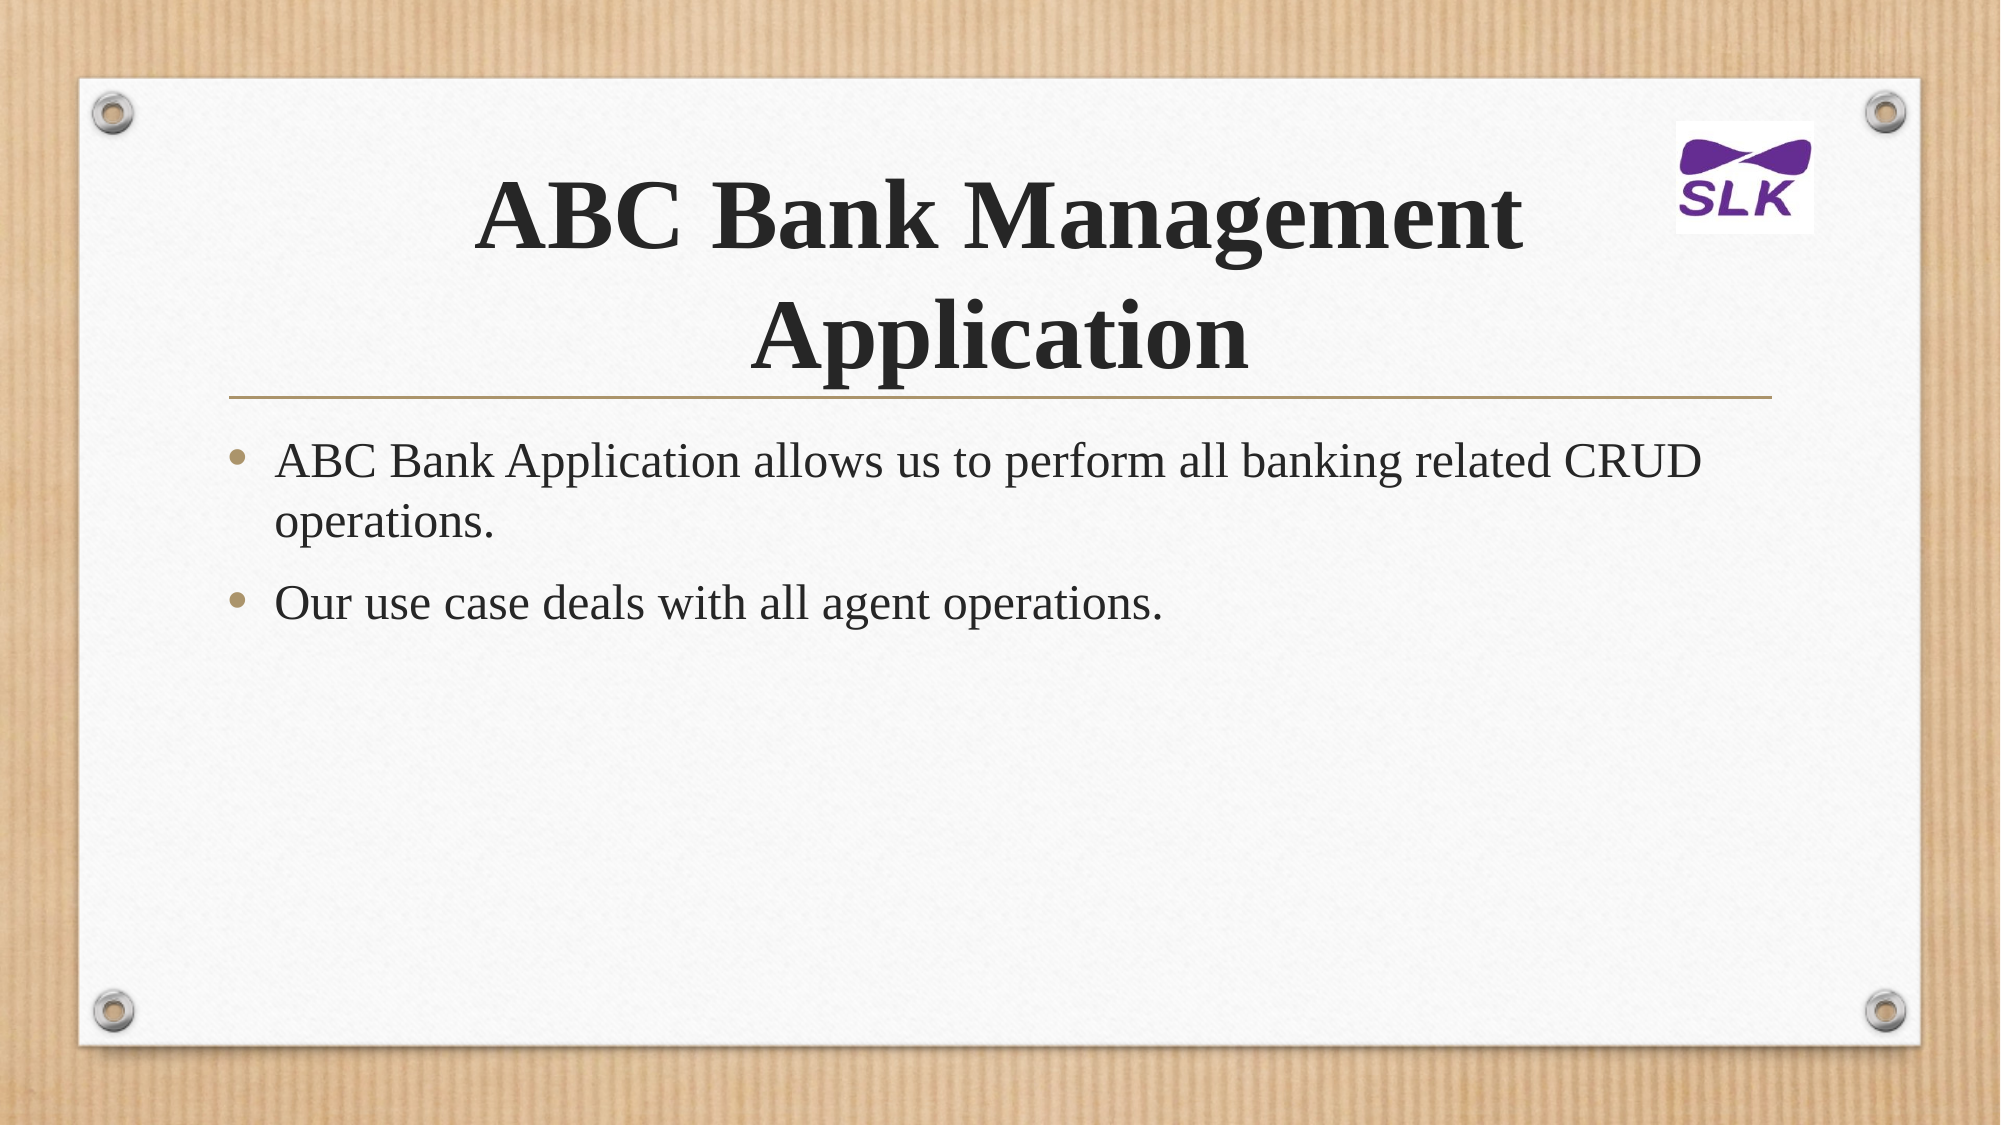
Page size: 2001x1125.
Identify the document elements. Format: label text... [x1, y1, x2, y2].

list ABC Bank Application allows us to perform all banking related CRUD operations. Our use case deals with all agent operations. [212, 419, 1788, 964]
title ABC Bank Management Application [212, 161, 1788, 375]
picture [0, 0, 2001, 1125]
